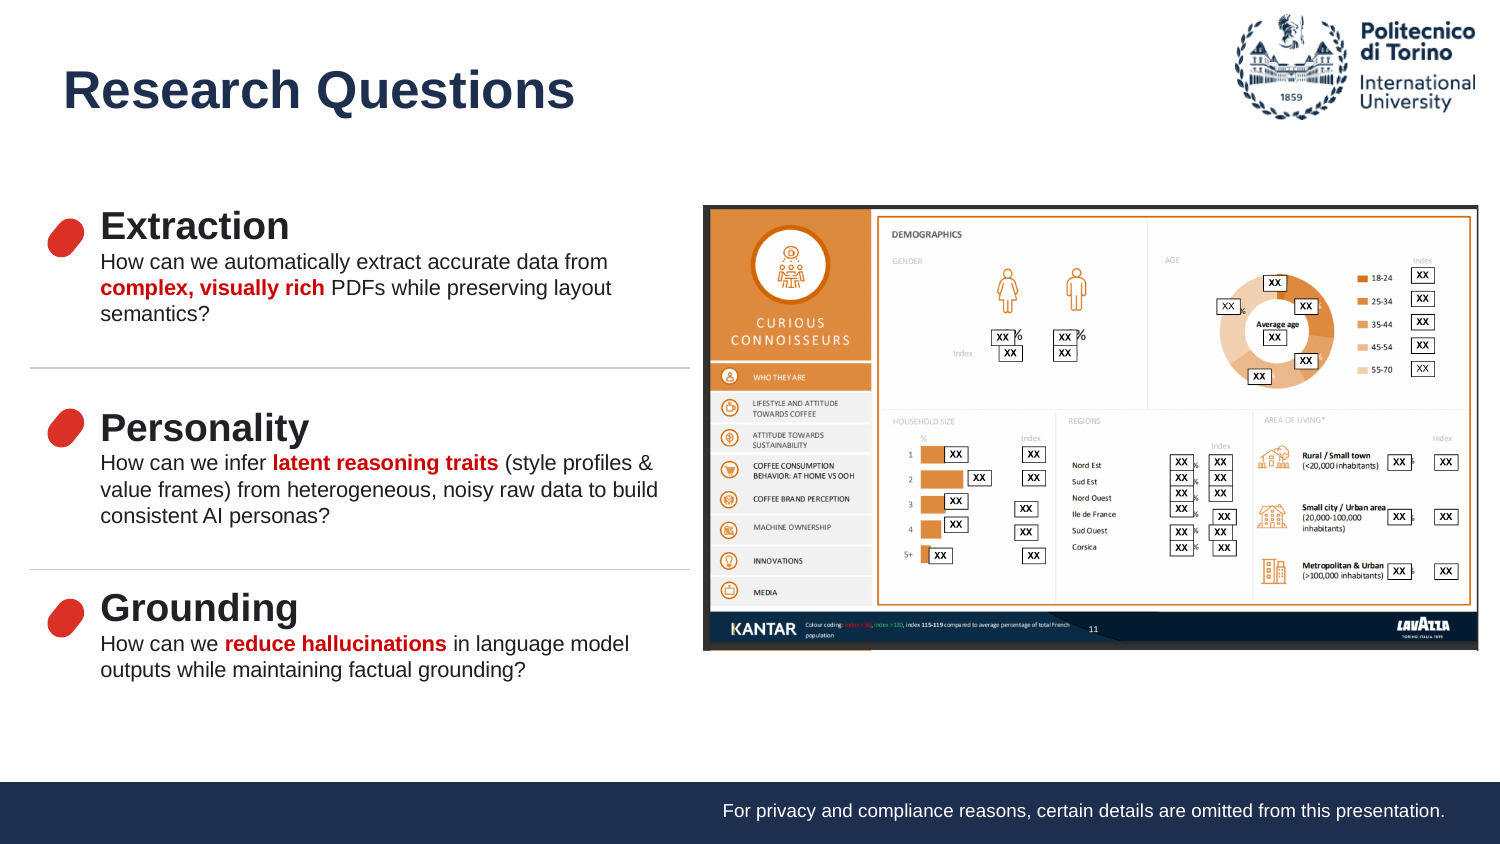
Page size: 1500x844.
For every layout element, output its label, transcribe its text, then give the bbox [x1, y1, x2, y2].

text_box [29, 213, 690, 696]
text_box [0, 782, 1500, 844]
picture [695, 197, 1487, 659]
picture [1235, 13, 1475, 120]
title Research Questions [48, 40, 1005, 135]
text_box For privacy and compliance reasons, certain details are omitted from this presentation. [645, 782, 1500, 835]
